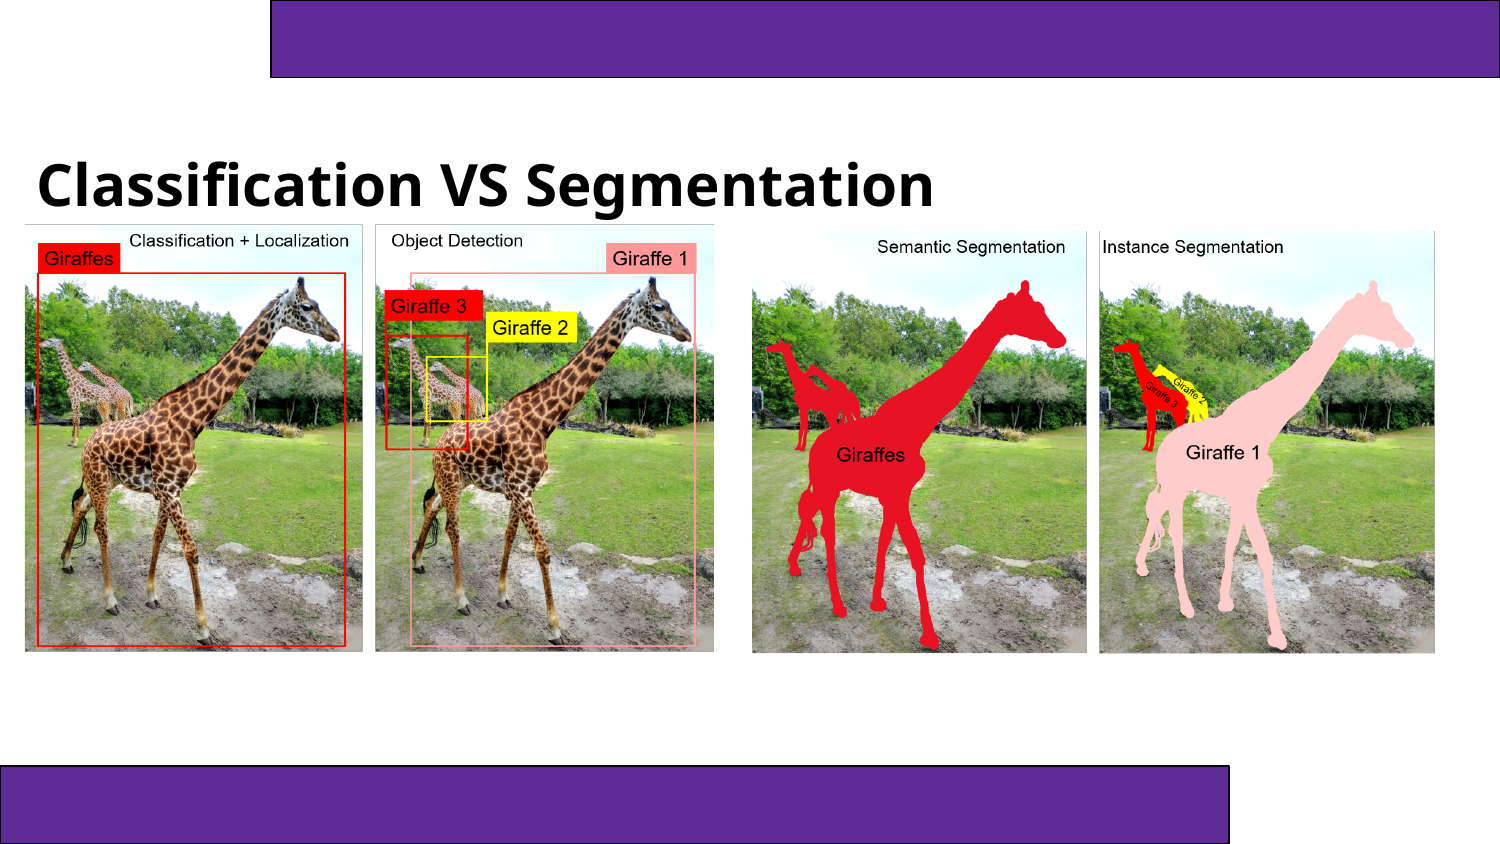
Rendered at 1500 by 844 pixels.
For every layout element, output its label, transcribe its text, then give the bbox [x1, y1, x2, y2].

picture [24, 223, 729, 656]
text_box [270, 0, 1500, 78]
text_box [0, 766, 1229, 844]
text_box Classification VS Segmentation [21, 97, 1421, 233]
picture [749, 216, 1436, 656]
